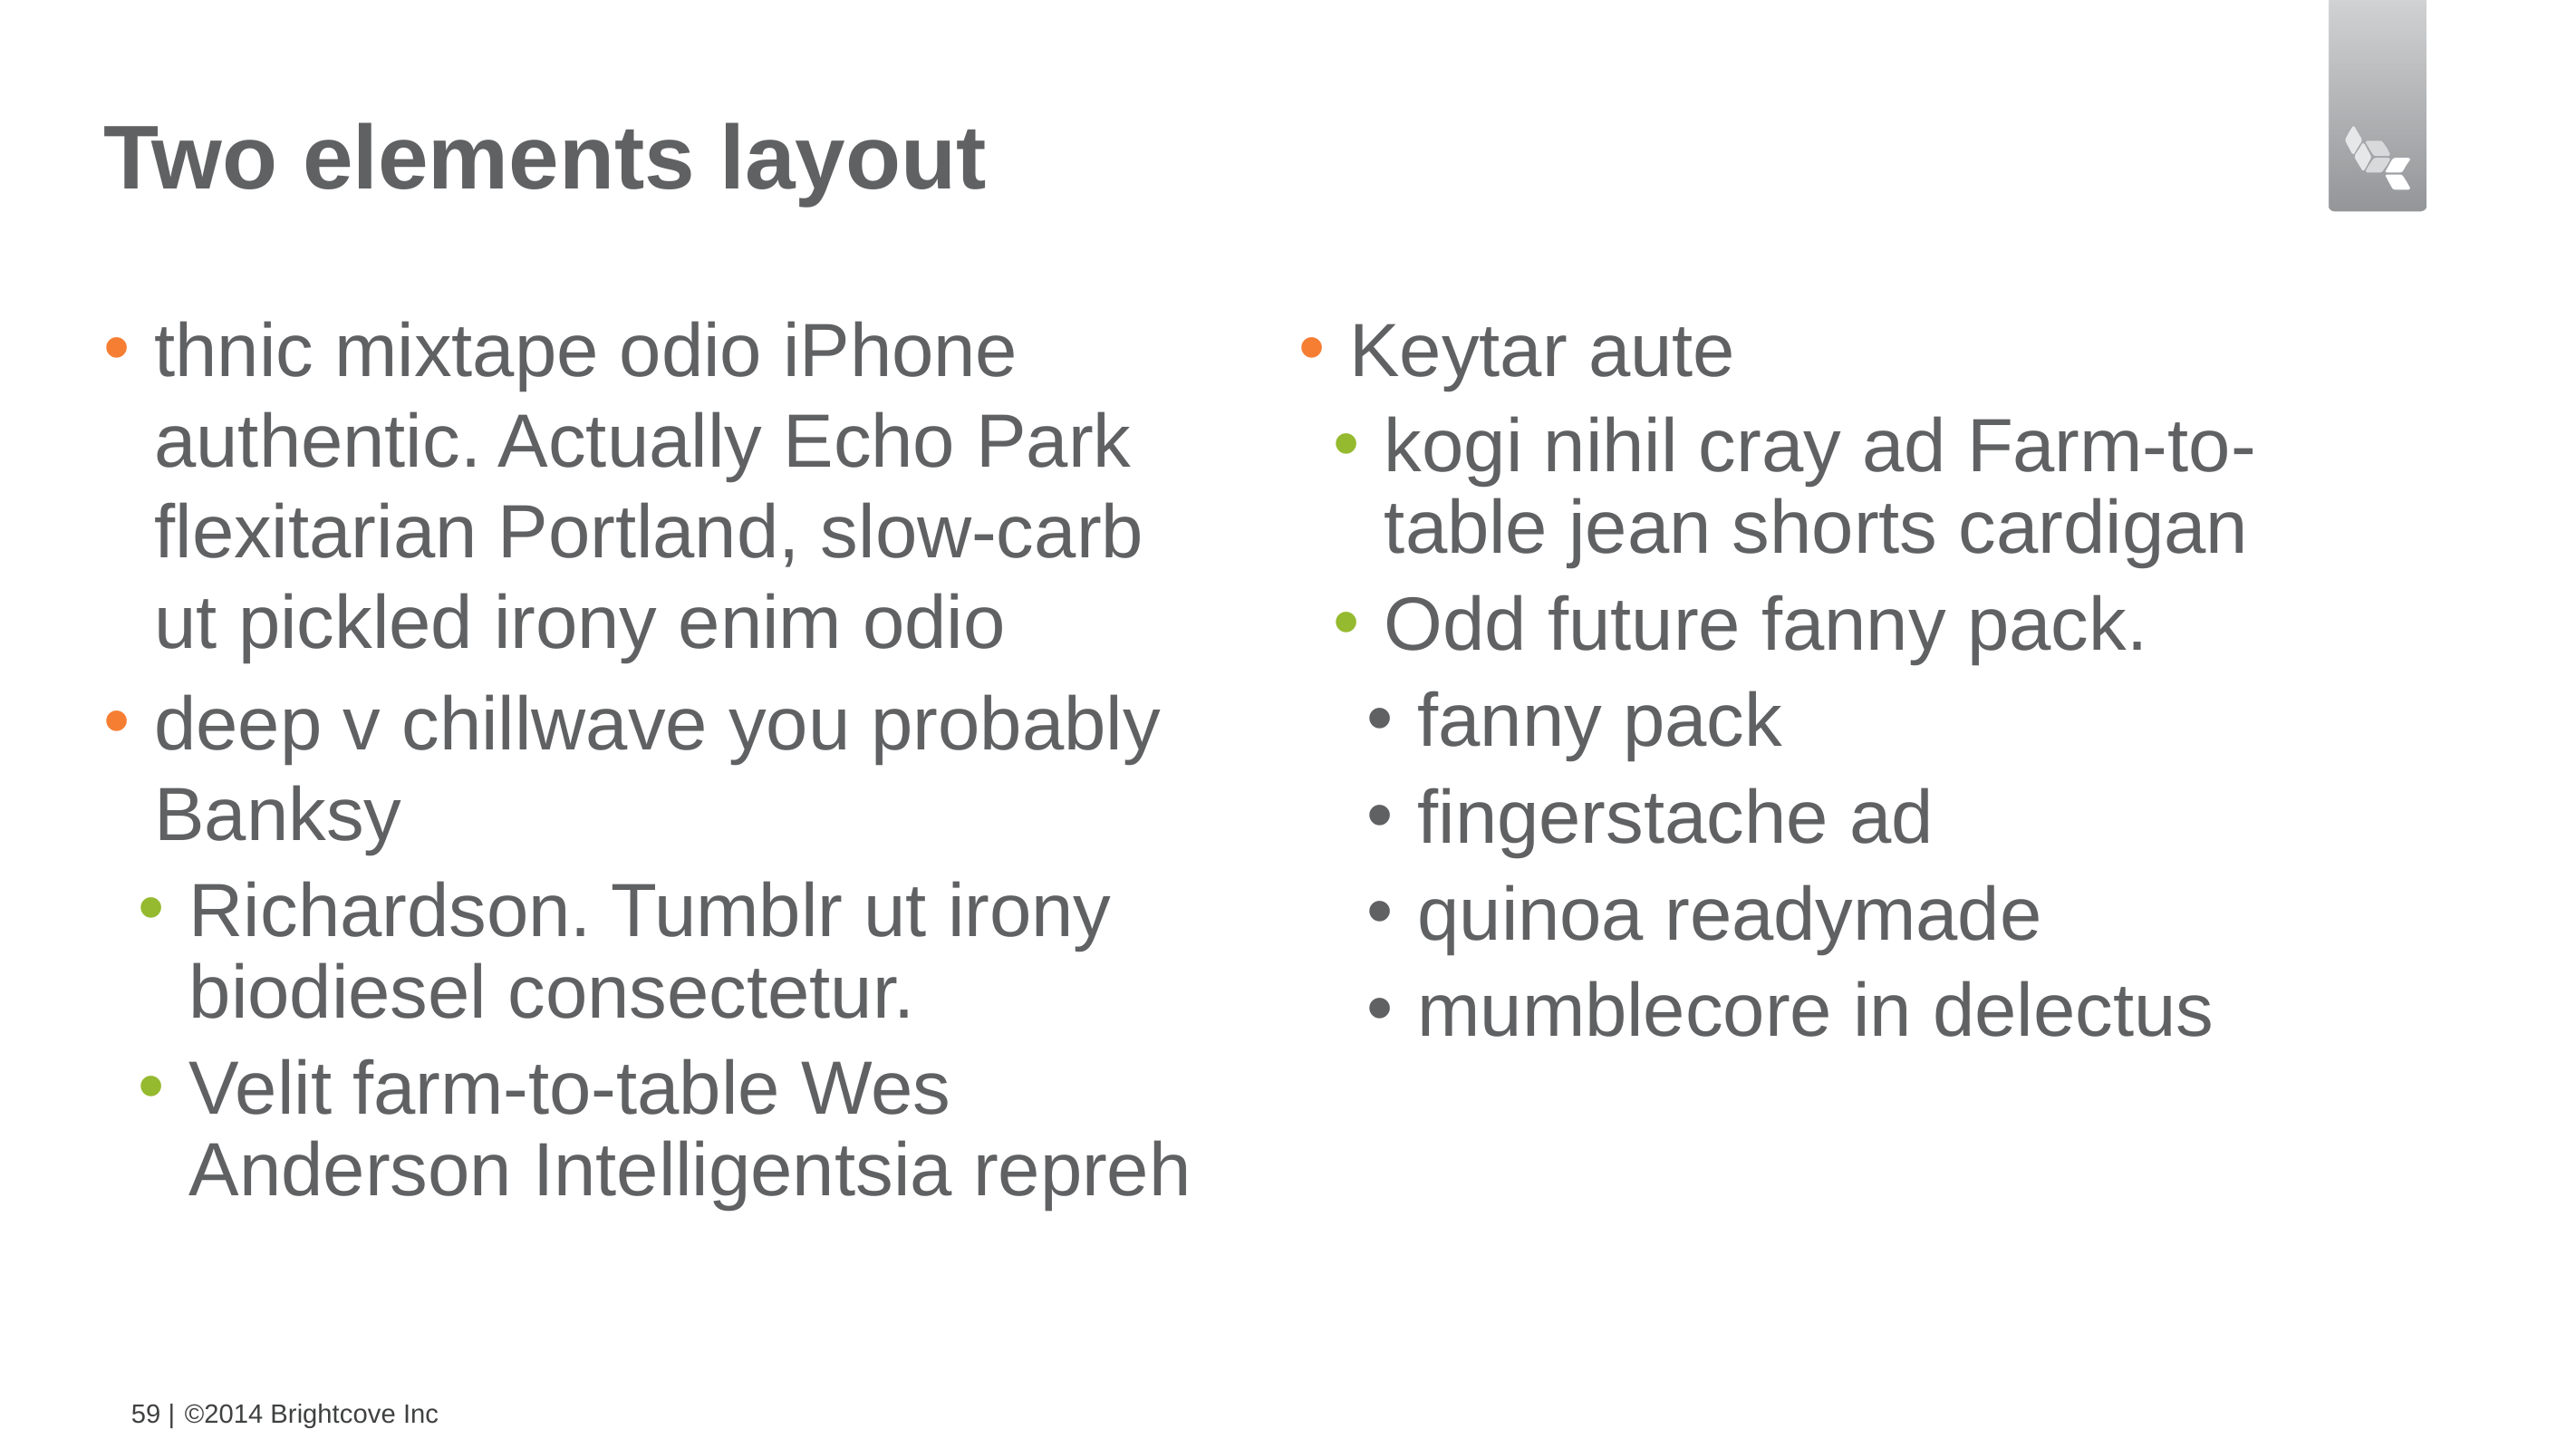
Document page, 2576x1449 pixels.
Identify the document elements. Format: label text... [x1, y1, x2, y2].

footer ©2014 Brightcove Inc [189, 1374, 988, 1449]
list thnic mixtape odio iPhone authentic. Actually Echo Park flexitarian Portland, slow-carb ut pickled irony enim odio deep v chillwave you probably Banksy Richardson. Tumblr ut irony biodiesel consectetur. Velit farm-to-table Wes Anderson Intelligentsia repreh [80, 289, 1246, 1291]
title Two elements layout [80, 44, 2270, 260]
slide_number 59 | [88, 1374, 189, 1449]
list Keytar aute kogi nihil cray ad Farm-to-table jean shorts cardigan Odd future fanny pack. fanny pack fingerstache ad quinoa readymade mumblecore in delectus [1275, 289, 2441, 1291]
